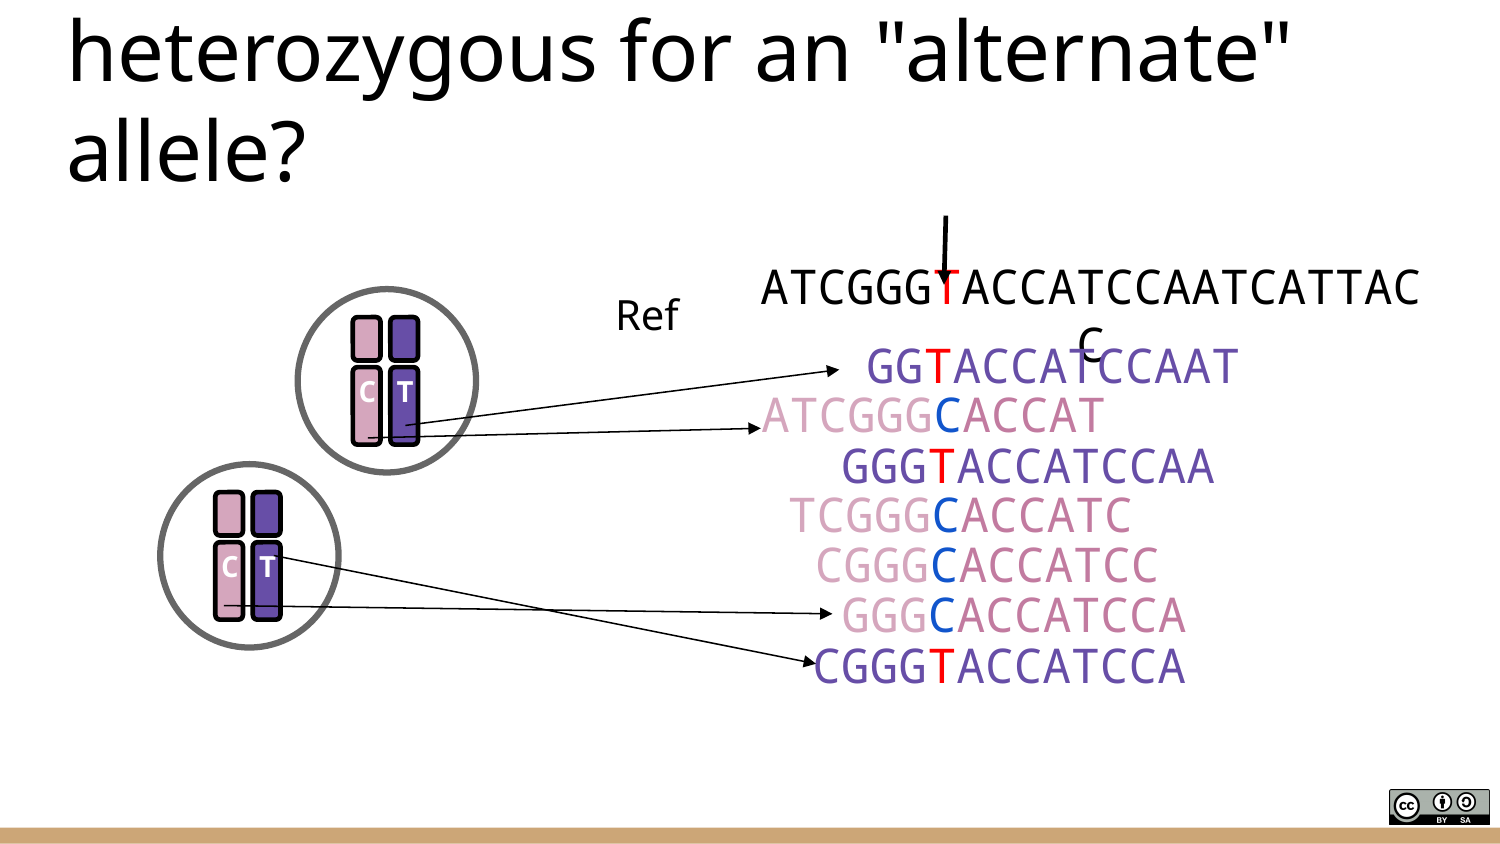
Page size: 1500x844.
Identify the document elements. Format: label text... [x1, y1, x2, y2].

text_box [943, 215, 947, 286]
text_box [405, 369, 840, 426]
picture [1389, 789, 1490, 825]
text_box Ref [605, 272, 689, 356]
text_box TCGGGCACCATC [699, 475, 1193, 552]
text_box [223, 605, 268, 614]
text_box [273, 555, 817, 664]
text_box ATCGGGCACCAT [767, 375, 1180, 435]
text_box GGGTACCATCCAA [686, 435, 1370, 494]
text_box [159, 463, 339, 648]
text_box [297, 288, 477, 473]
text_box ATCGGGTACCATCCAATCATTACC [749, 285, 1433, 344]
text_box GGTACCATCCAAT [711, 335, 1395, 394]
text_box GGGCACCATCCA [822, 575, 1218, 635]
text_box CGGGTACCATCCA [657, 635, 1342, 694]
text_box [822, 605, 833, 614]
text_box CGGGCACCATCC [712, 525, 1205, 575]
title What if an individual is heterozygous for an "alternate" allele? [51, 76, 1449, 214]
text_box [367, 428, 762, 439]
